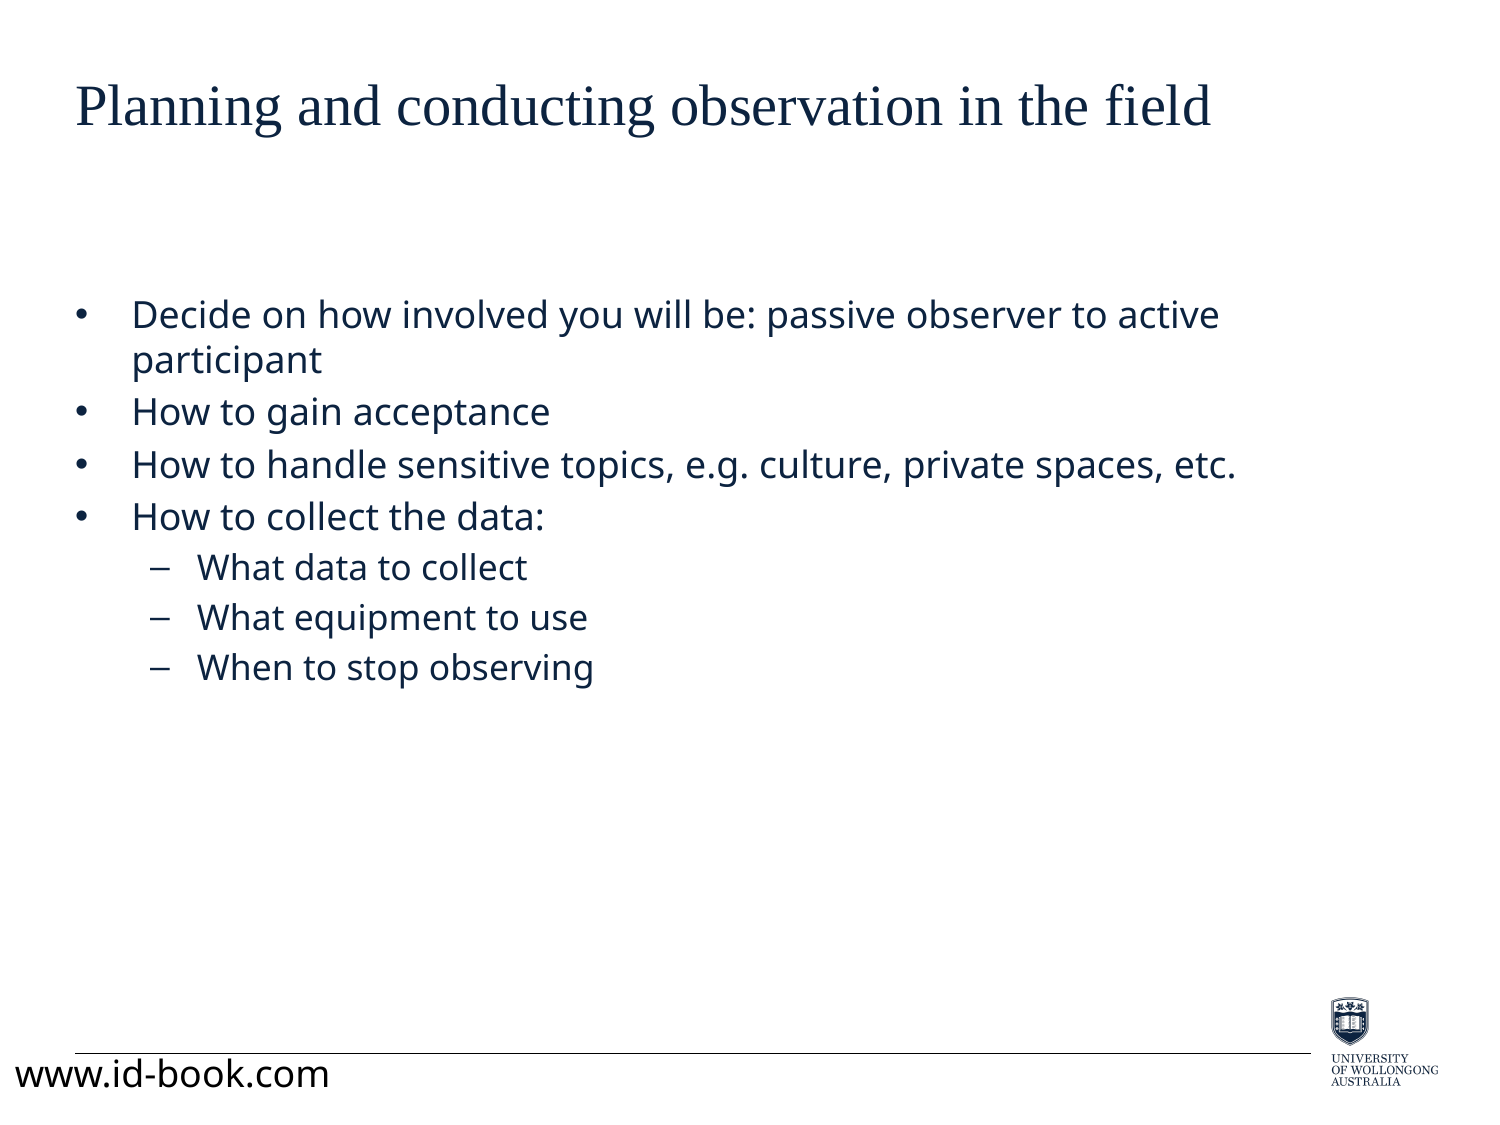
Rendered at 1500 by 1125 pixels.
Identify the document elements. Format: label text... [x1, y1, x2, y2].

list Decide on how involved you will be: passive observer to active participant How to gain acceptance How to handle sensitive topics, e.g. culture, private spaces, etc. How to collect the data: What data to collect What equipment to use When to stop observing [75, 290, 1270, 1028]
title Planning and conducting observation in the field [75, 67, 1270, 207]
footer www.id-book.com [0, 1042, 475, 1103]
